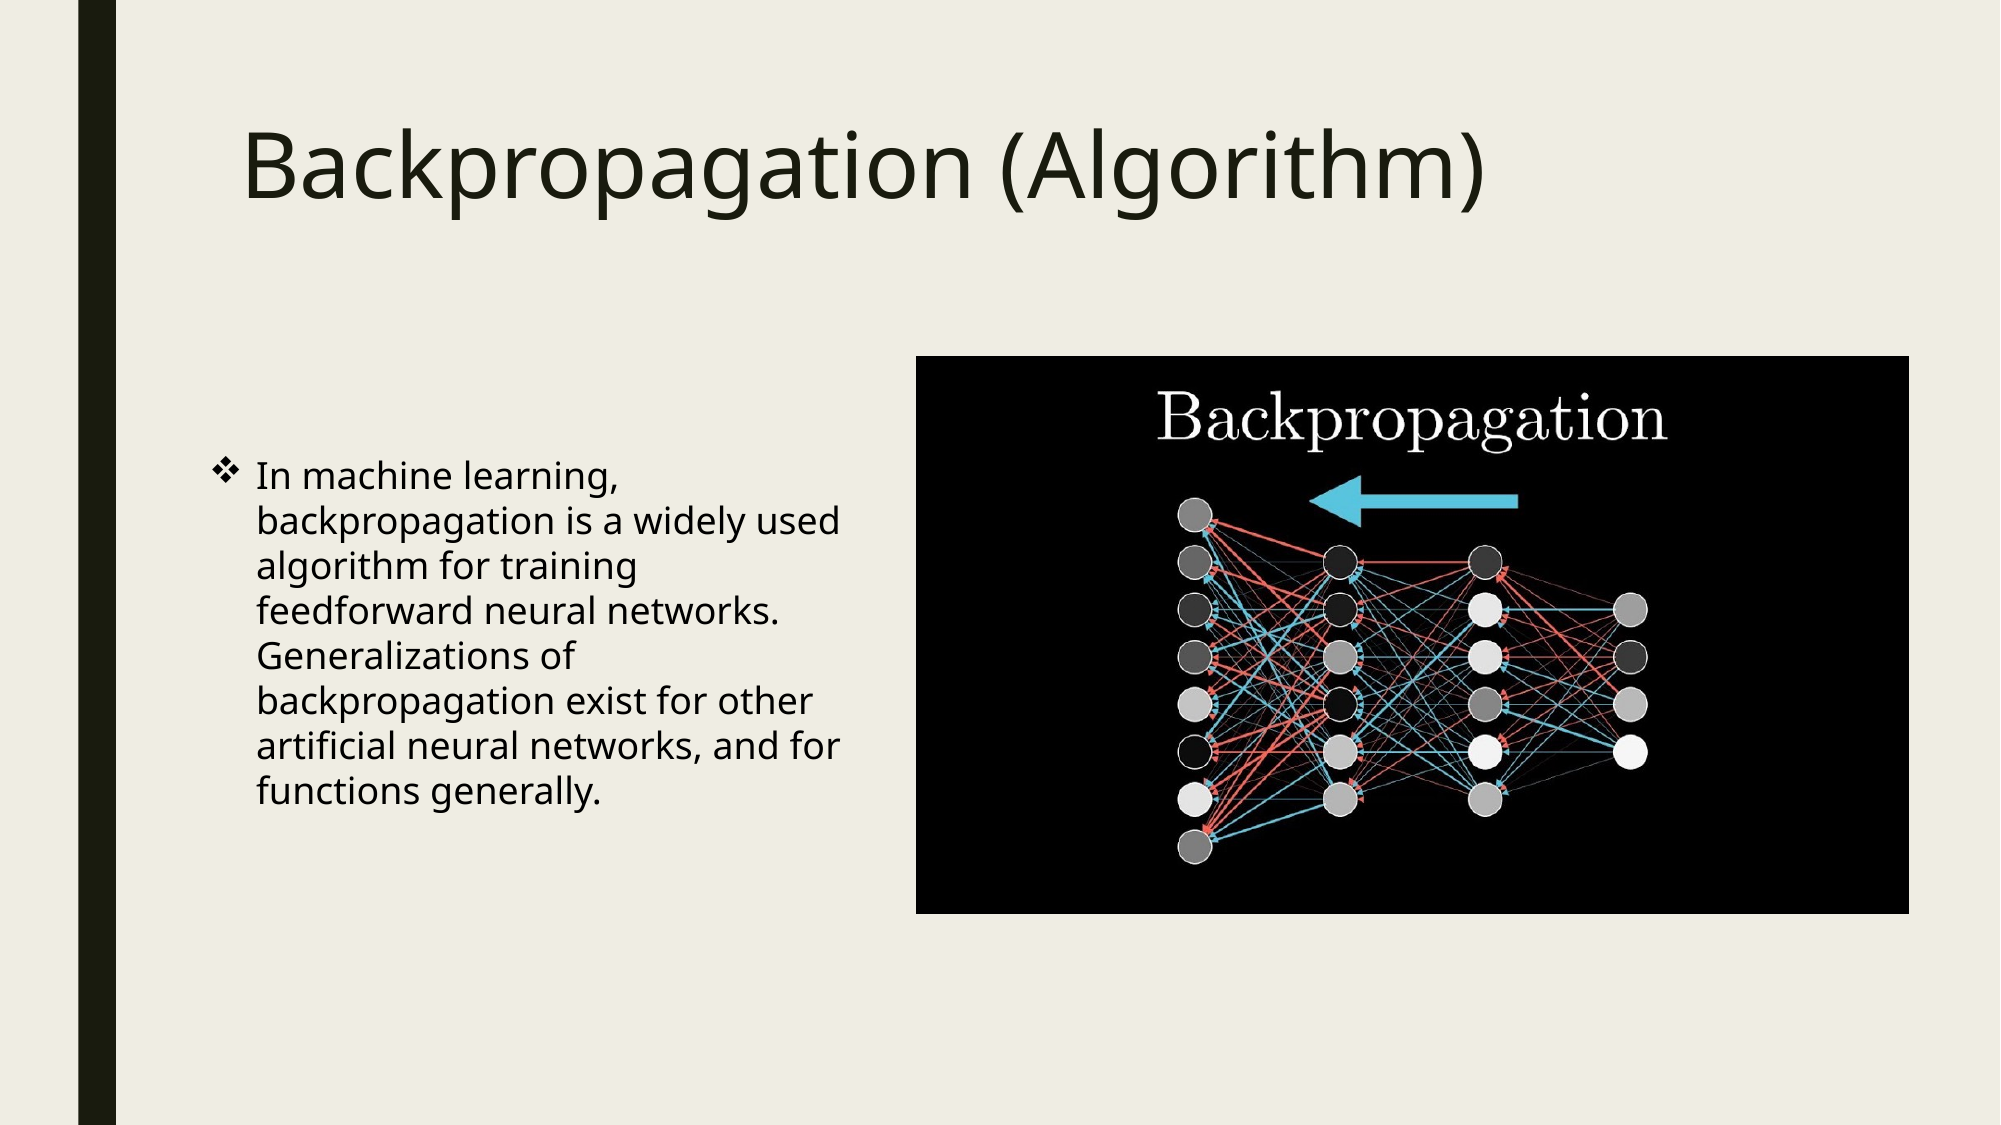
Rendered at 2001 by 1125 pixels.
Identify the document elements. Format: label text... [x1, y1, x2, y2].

text_box In machine learning, backpropagation is a widely used algorithm for training feedforward neural networks. Generalizations of backpropagation exist for other artificial neural networks, and for functions generally. [194, 444, 872, 820]
picture [916, 356, 1909, 914]
title Backpropagation (Algorithm) [225, 112, 1800, 357]
